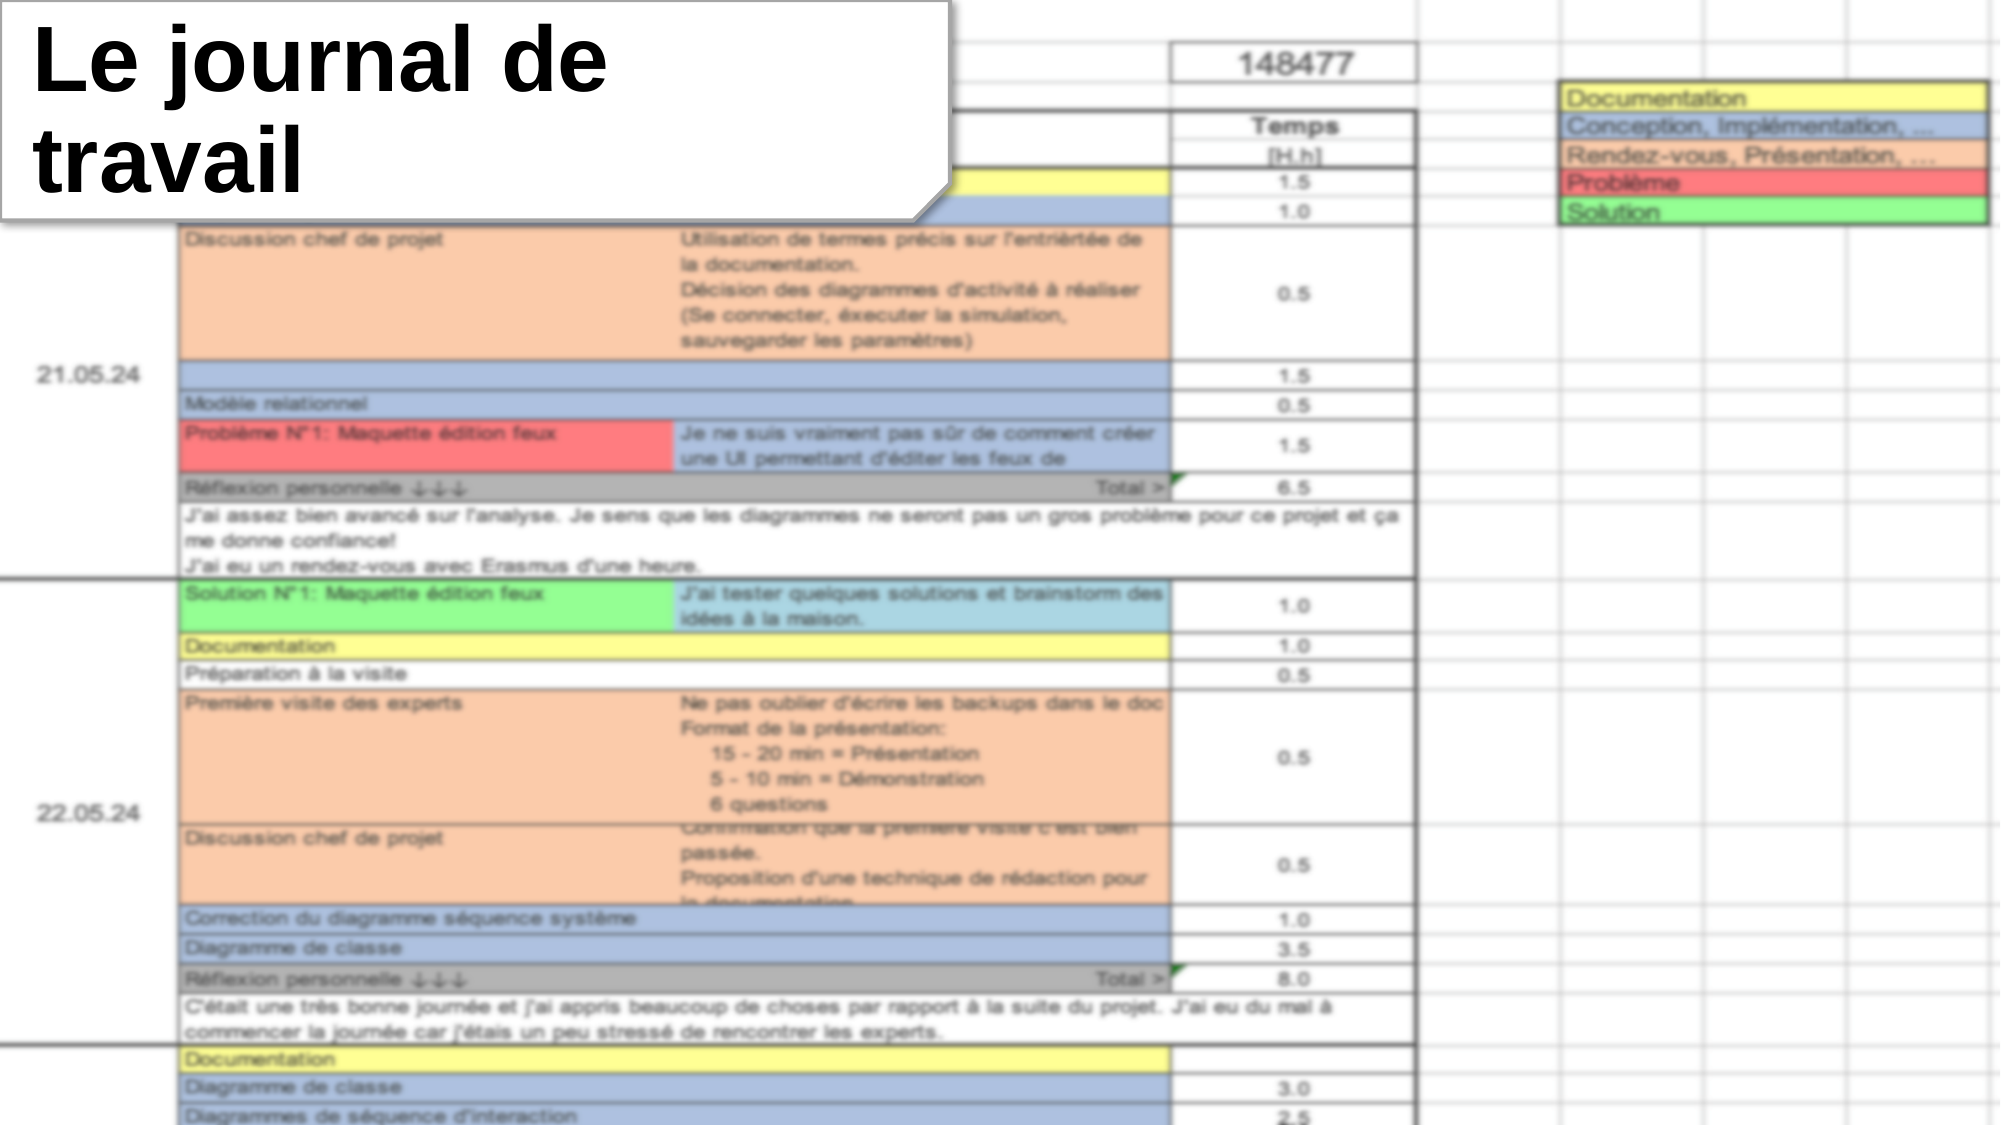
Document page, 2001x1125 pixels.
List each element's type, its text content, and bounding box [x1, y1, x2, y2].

title Le journal de travail [17, 3, 919, 221]
picture [0, 0, 2001, 1125]
text_box [0, 0, 952, 222]
